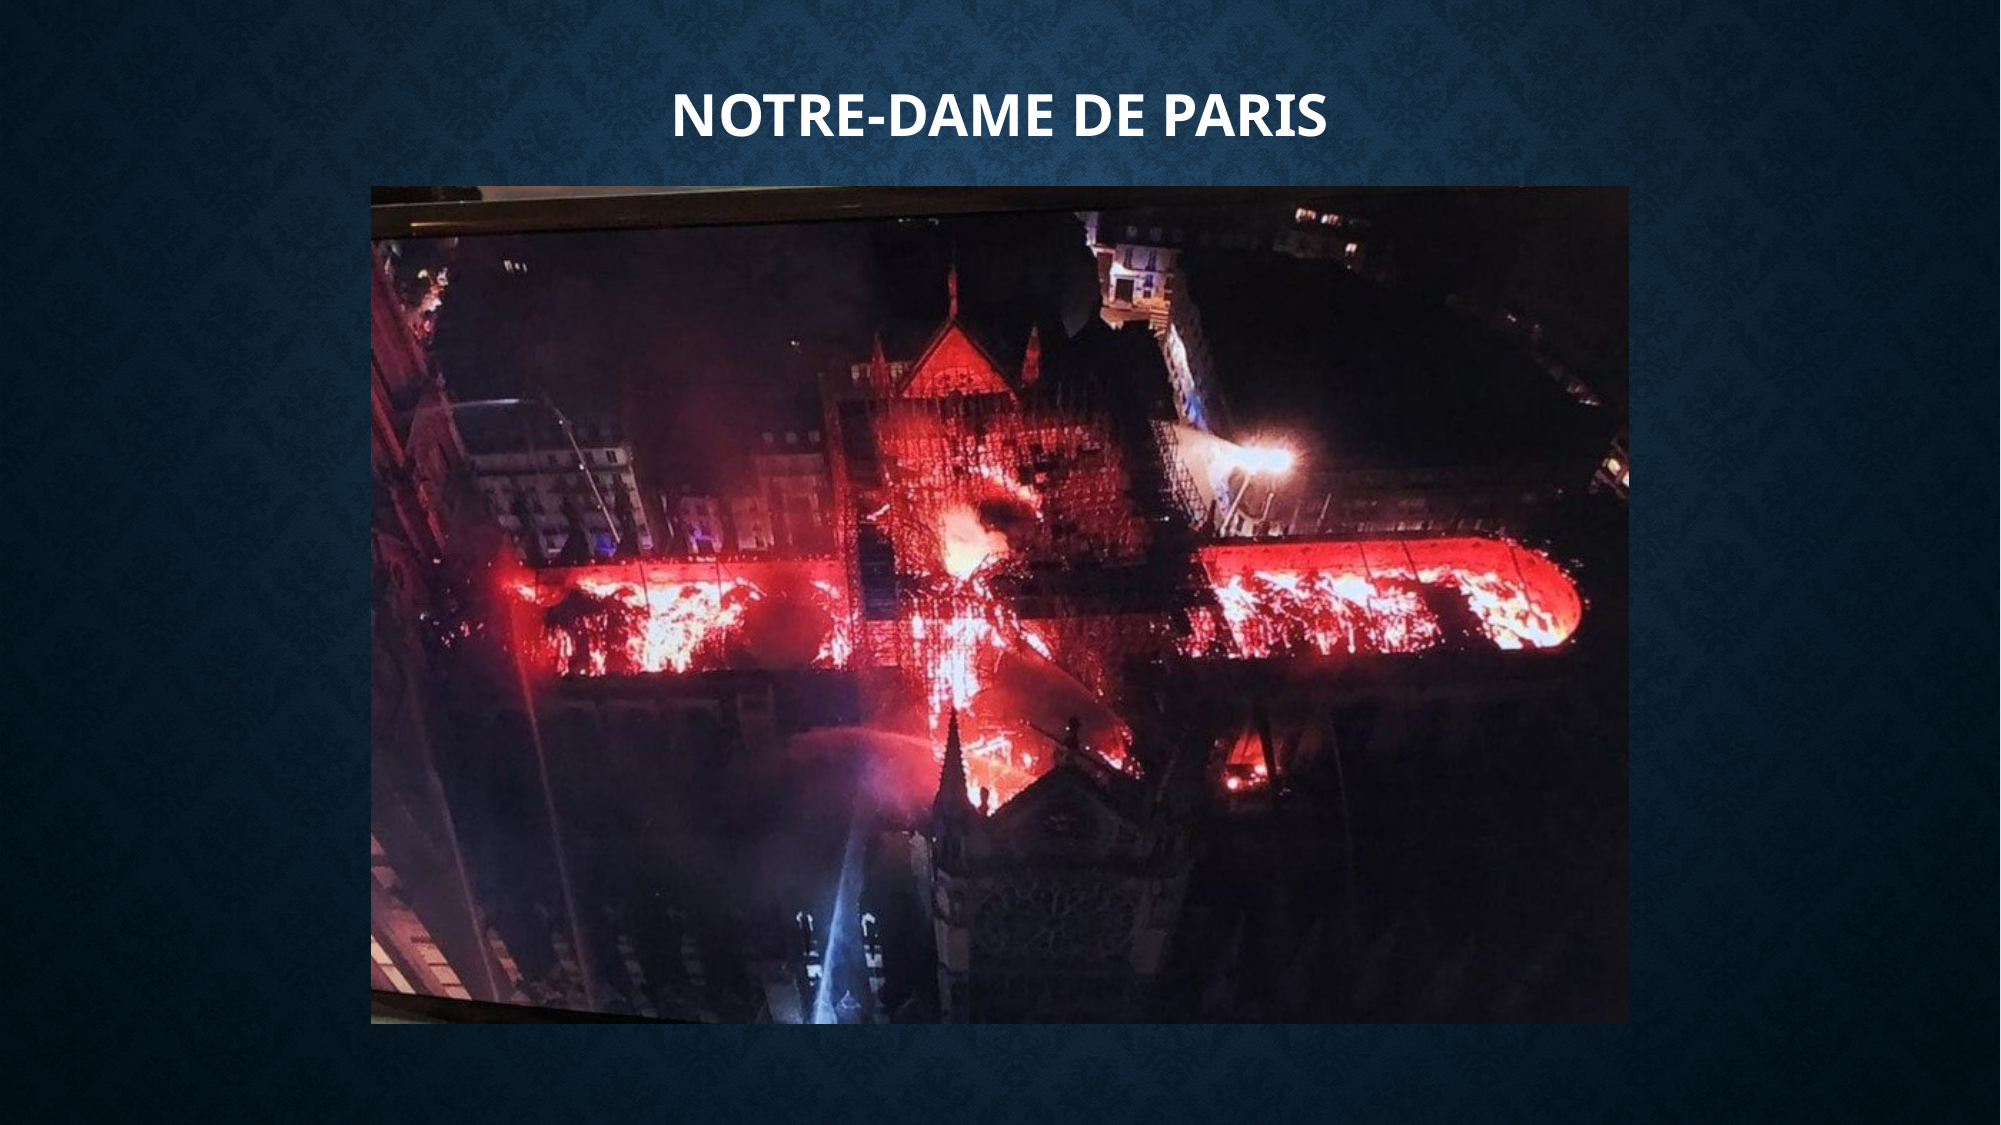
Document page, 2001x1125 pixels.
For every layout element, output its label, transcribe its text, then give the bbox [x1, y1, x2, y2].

picture [370, 185, 1629, 1025]
title Notre-Dame de Paris [143, 32, 1857, 157]
